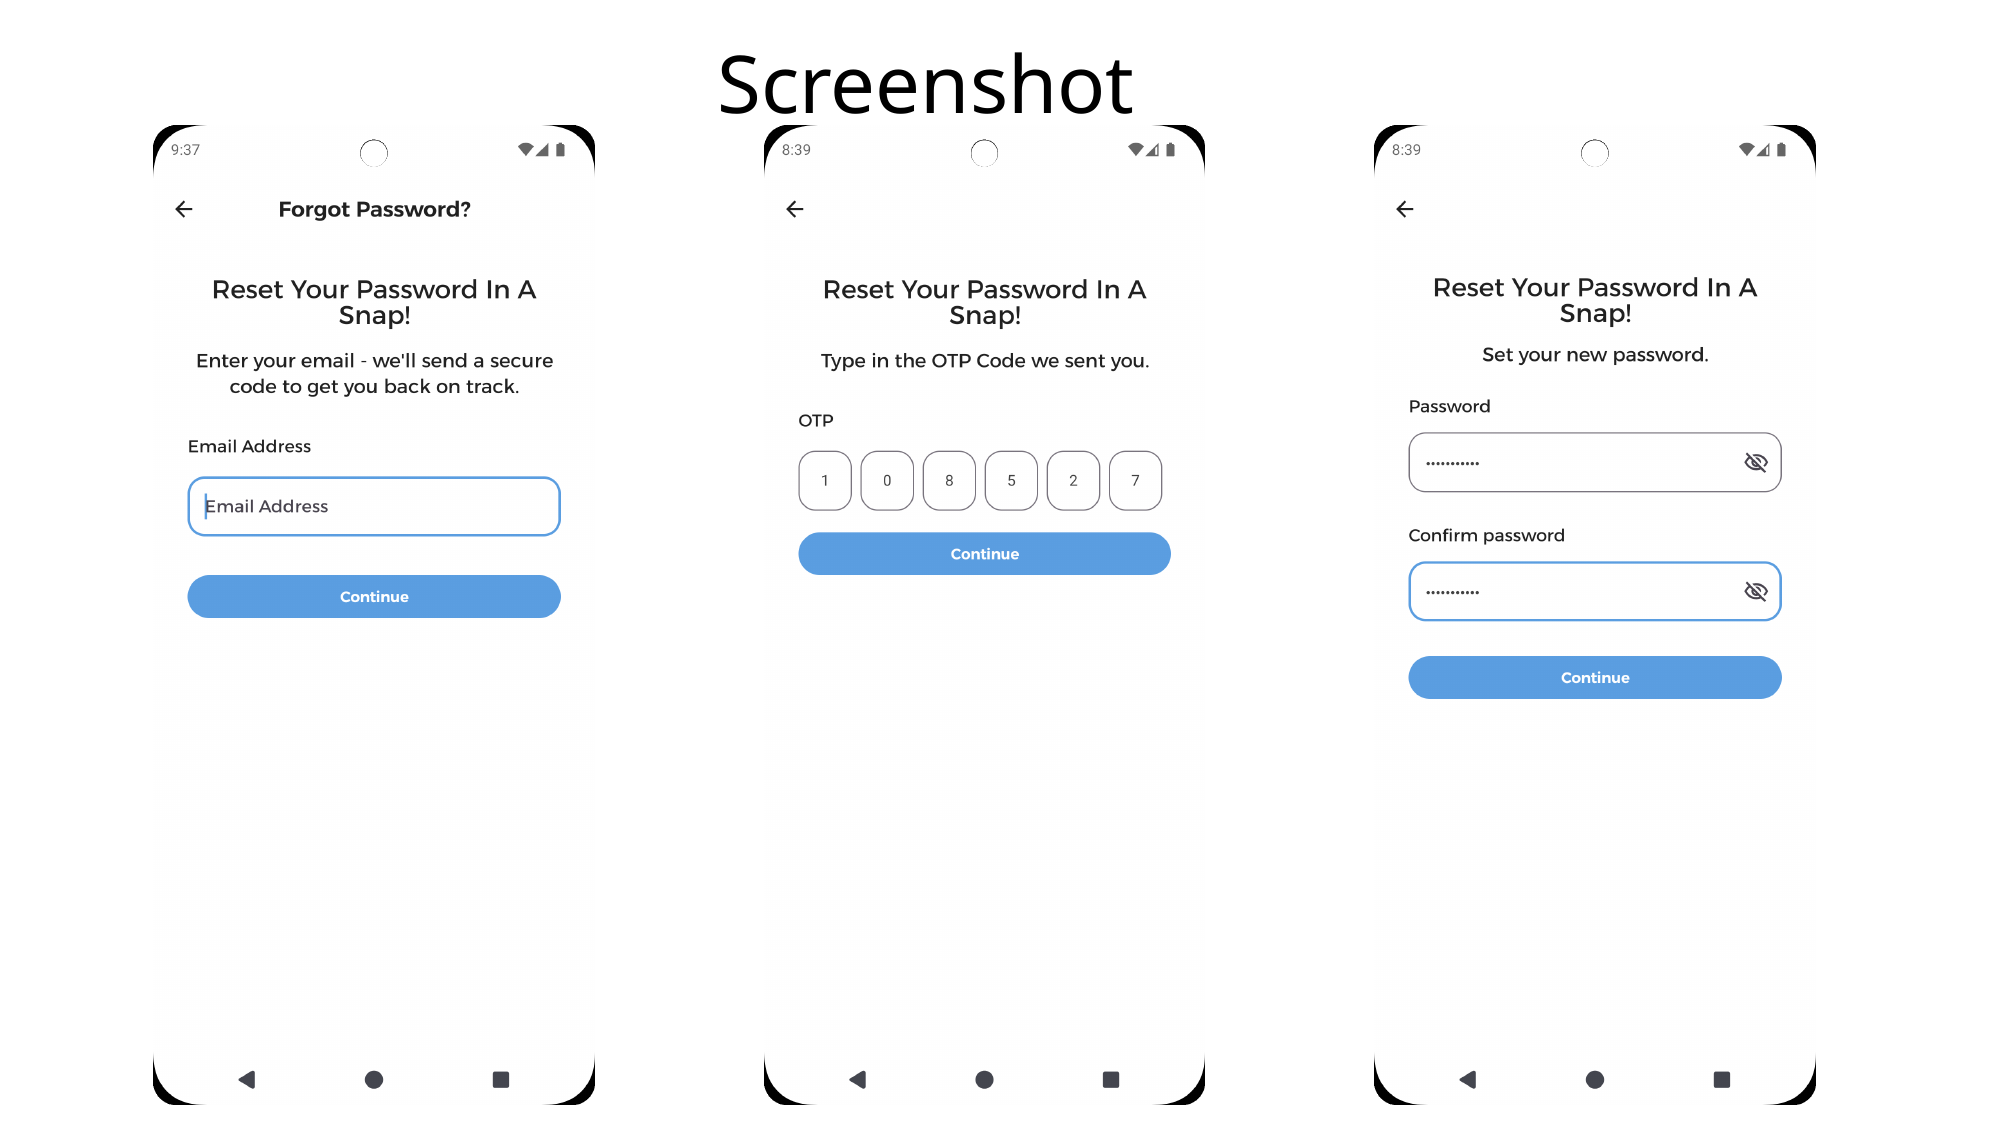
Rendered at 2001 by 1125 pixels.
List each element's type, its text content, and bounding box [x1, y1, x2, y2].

picture [153, 125, 595, 1106]
title Screenshot [36, 36, 1816, 139]
picture [763, 125, 1206, 1106]
picture [1374, 125, 1816, 1106]
